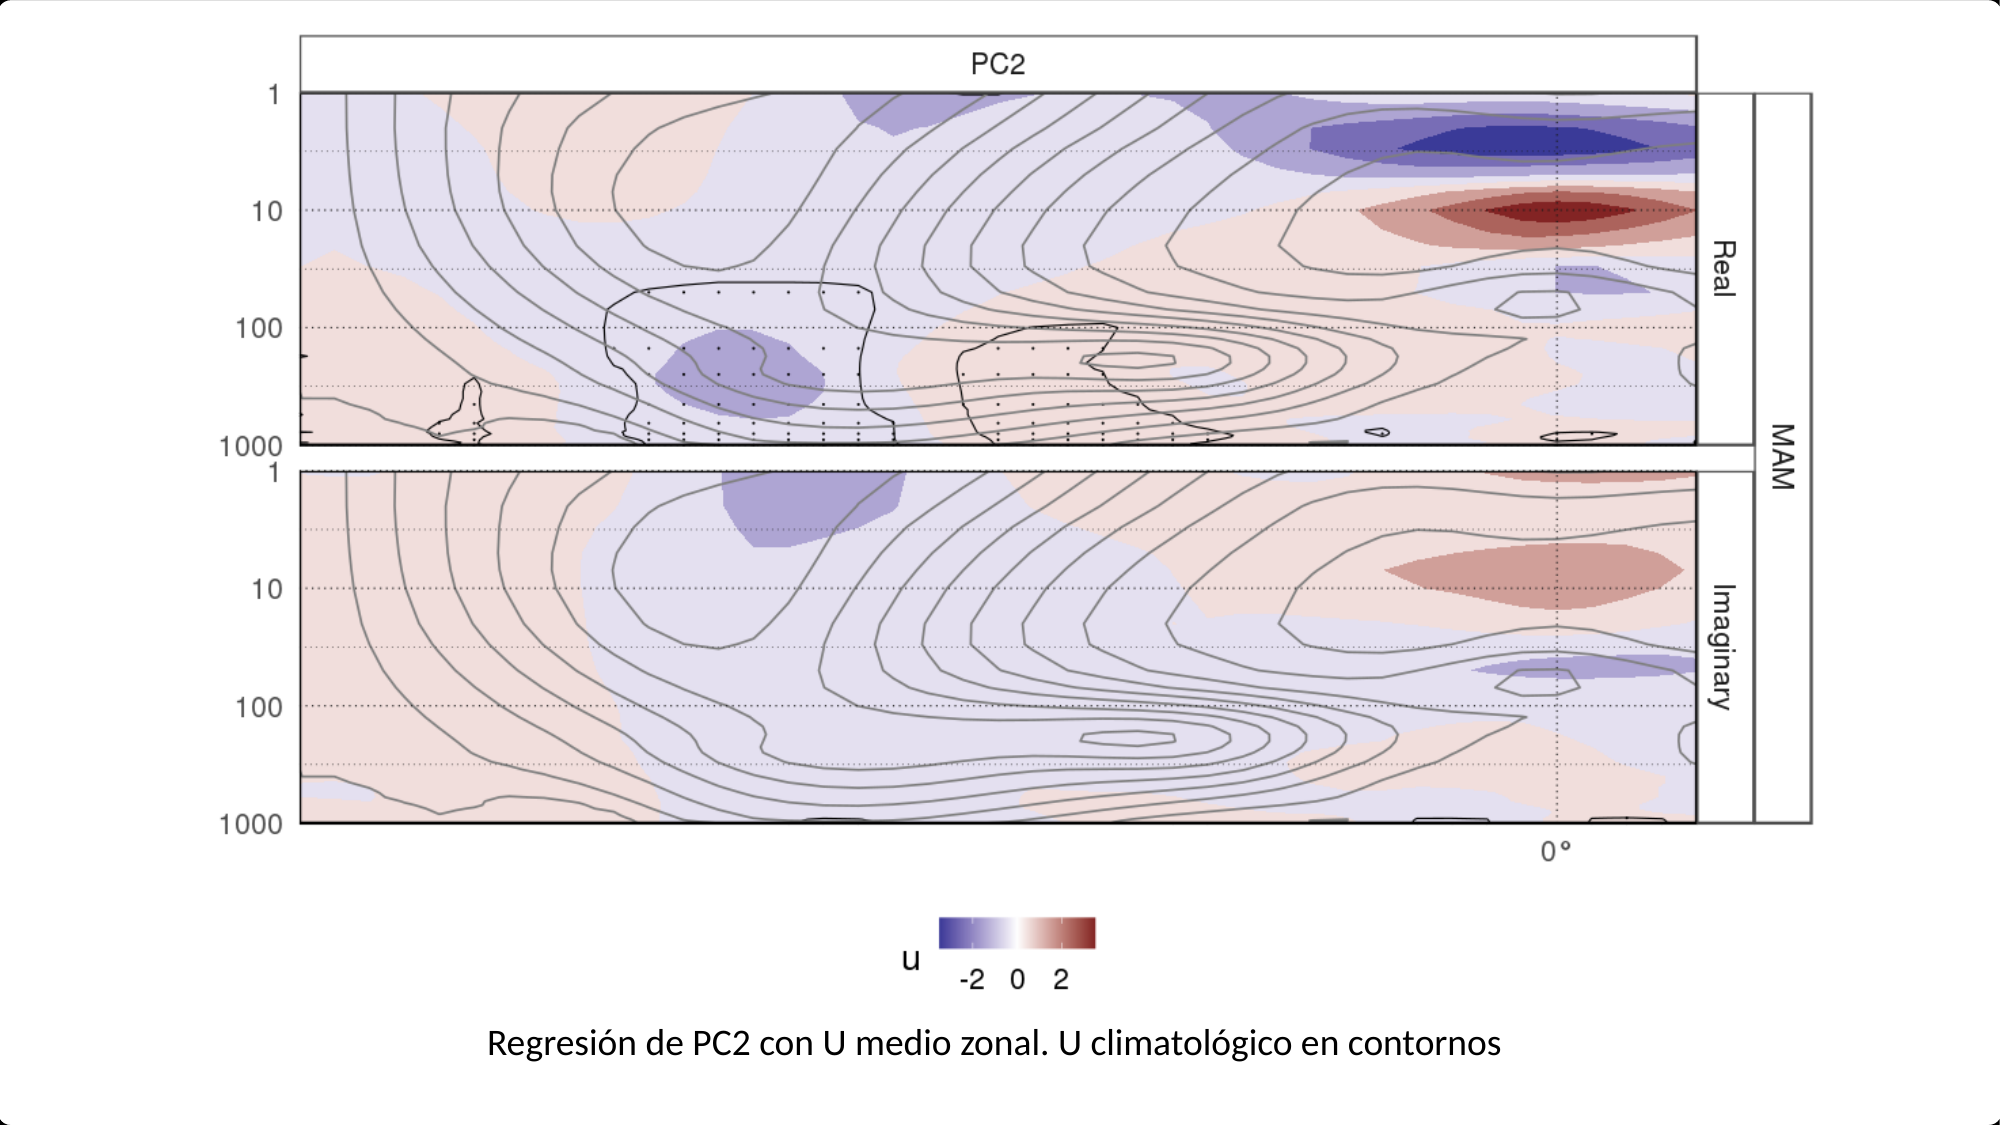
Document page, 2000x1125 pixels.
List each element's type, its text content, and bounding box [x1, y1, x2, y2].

picture [160, 20, 1827, 1011]
text_box Regresión de PC2 con U medio zonal. U climatológico en contornos [29, 1010, 1961, 1094]
